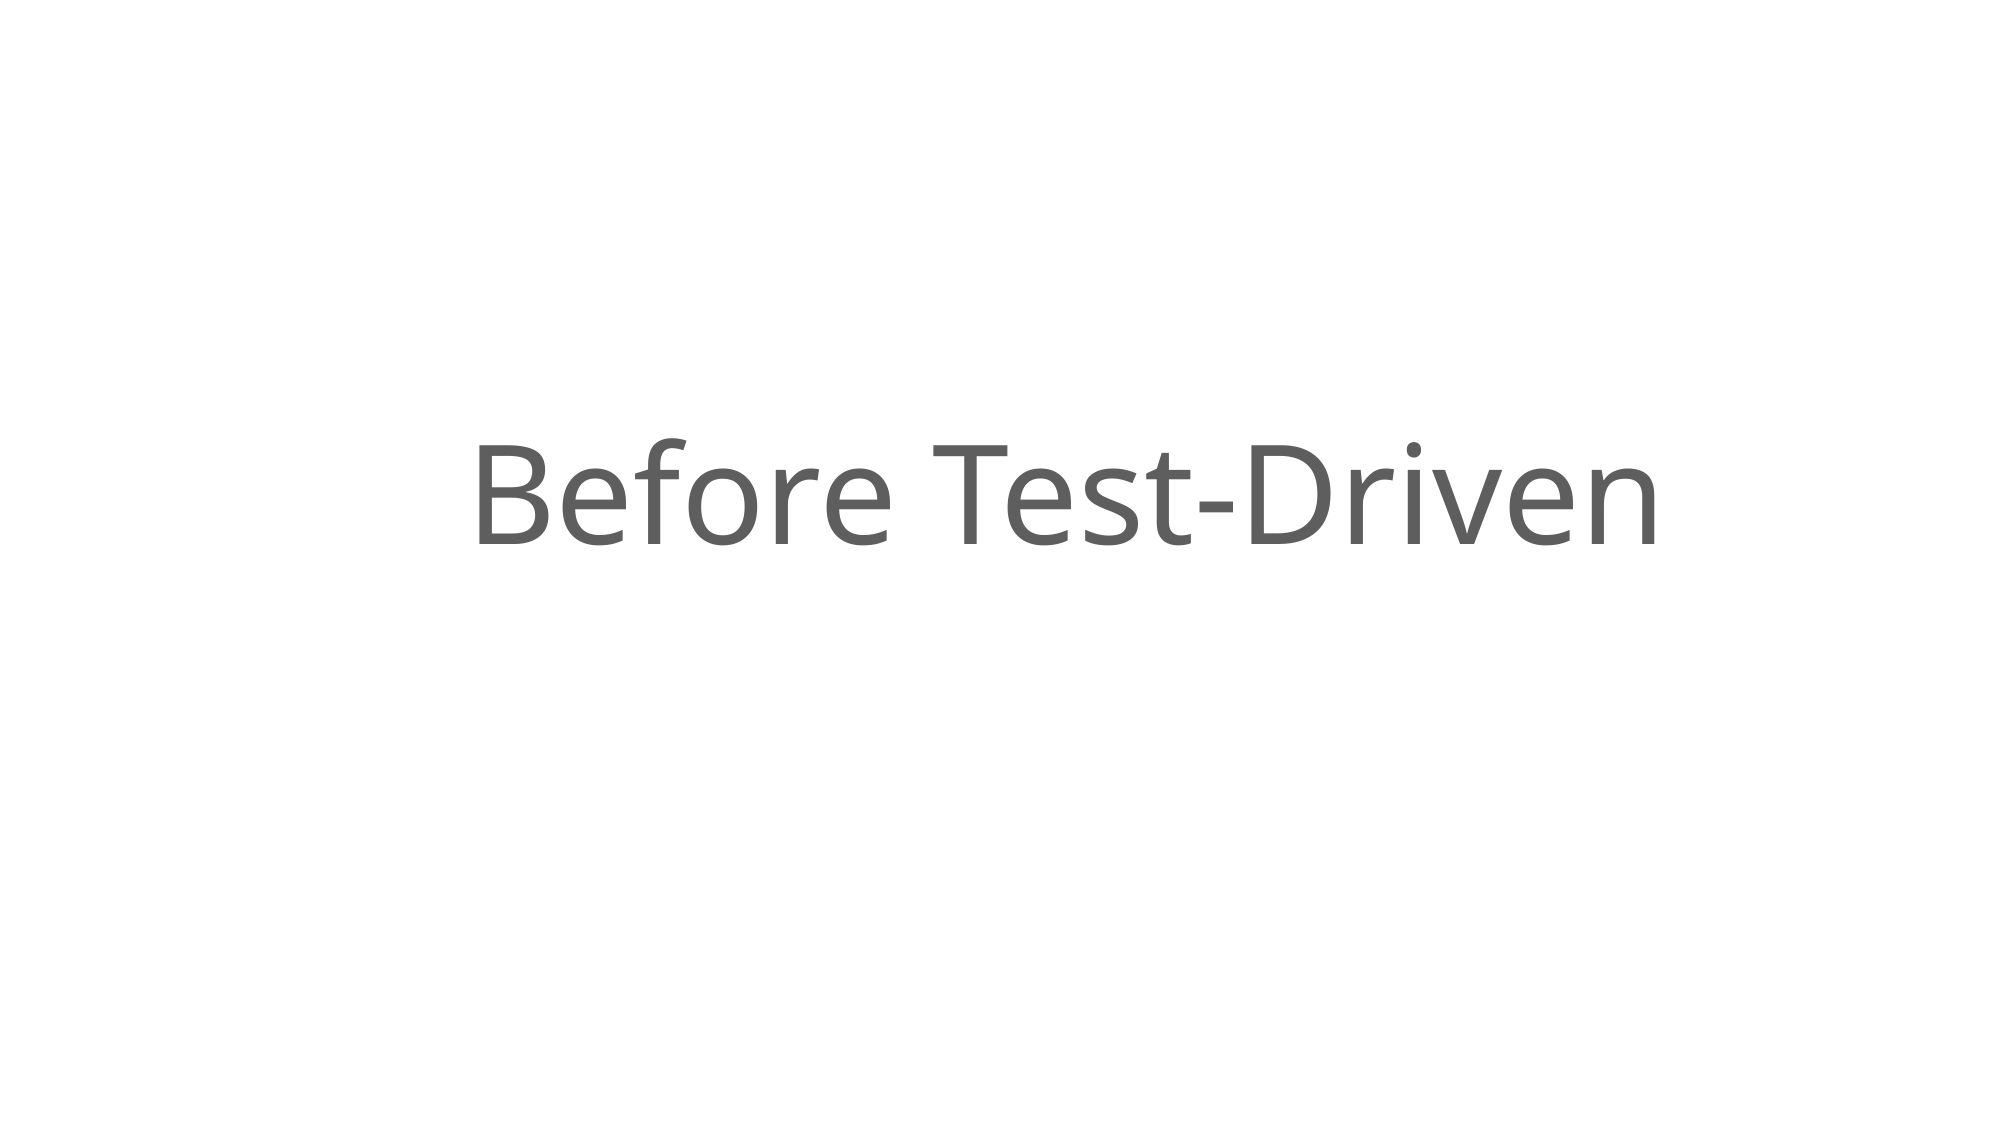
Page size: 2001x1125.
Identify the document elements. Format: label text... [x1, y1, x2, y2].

text_box Before Test-Driven [466, 348, 1884, 631]
